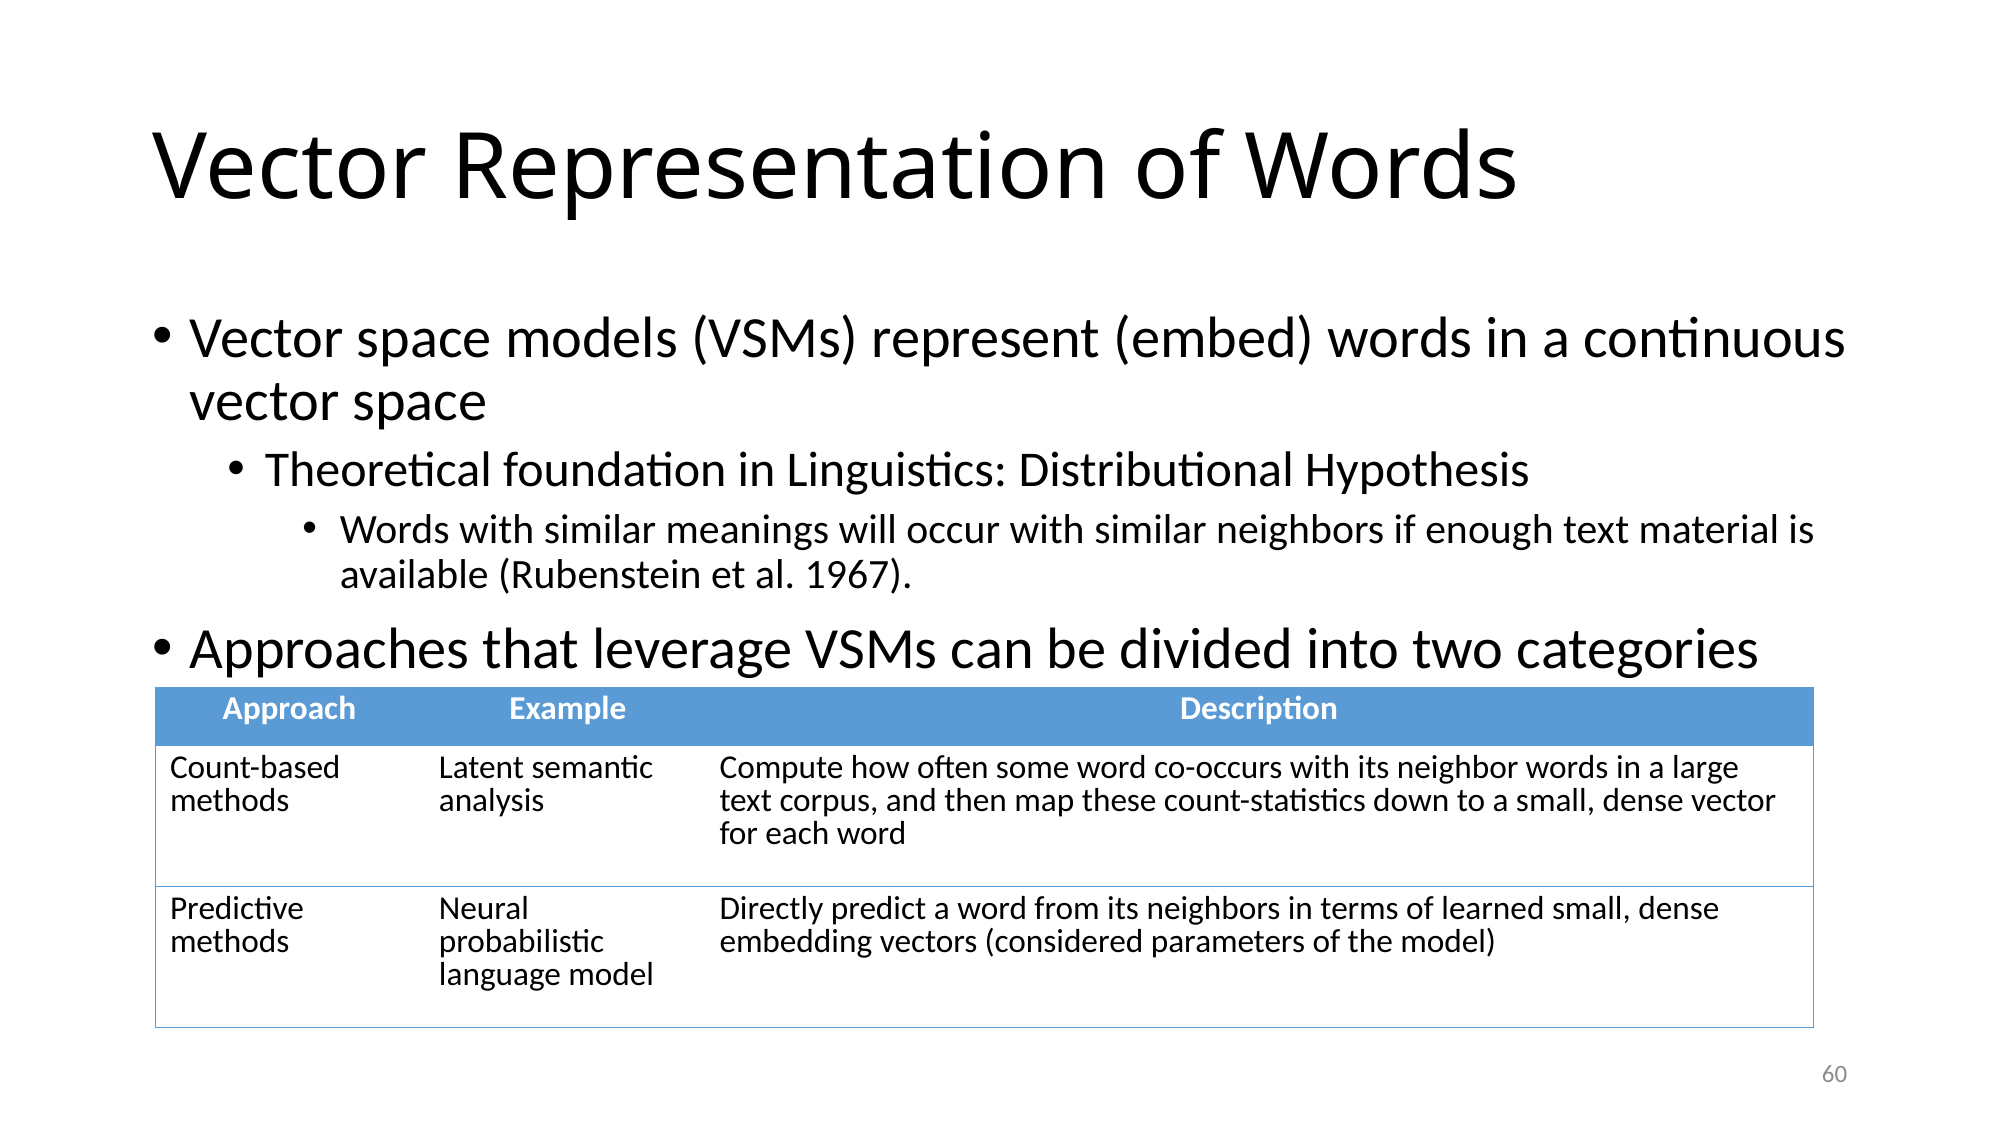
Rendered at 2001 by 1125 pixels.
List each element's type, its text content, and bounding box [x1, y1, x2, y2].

list Vector space models (VSMs) represent (embed) words in a continuous vector space Theoretical foundation in Linguistics: Distributional Hypothesis Words with similar meanings will occur with similar neighbors if enough text material is available (Rubenstein et al. 1967). Approaches that leverage VSMs can be divided into two categories [137, 299, 1863, 1014]
table_cell Latent semantic analysis [424, 746, 705, 886]
table_cell Count-based methods [156, 746, 424, 886]
slide_number 60 [1412, 1042, 1863, 1103]
table_cell Directly predict a word from its neighbors in terms of learned small, dense embedding vectors (considered parameters of the model) [705, 887, 1813, 1027]
table_header Approach [156, 688, 424, 745]
table_cell Neural probabilistic language model [424, 887, 705, 1027]
title Vector Representation of Words [137, 59, 1863, 278]
table_header Description [705, 688, 1813, 745]
table_header Example [424, 688, 705, 745]
table_cell Compute how often some word co-occurs with its neighbor words in a large text corpus, and then map these count-statistics down to a small, dense vector for each word [705, 746, 1813, 886]
table_cell Predictive methods [156, 887, 424, 1027]
